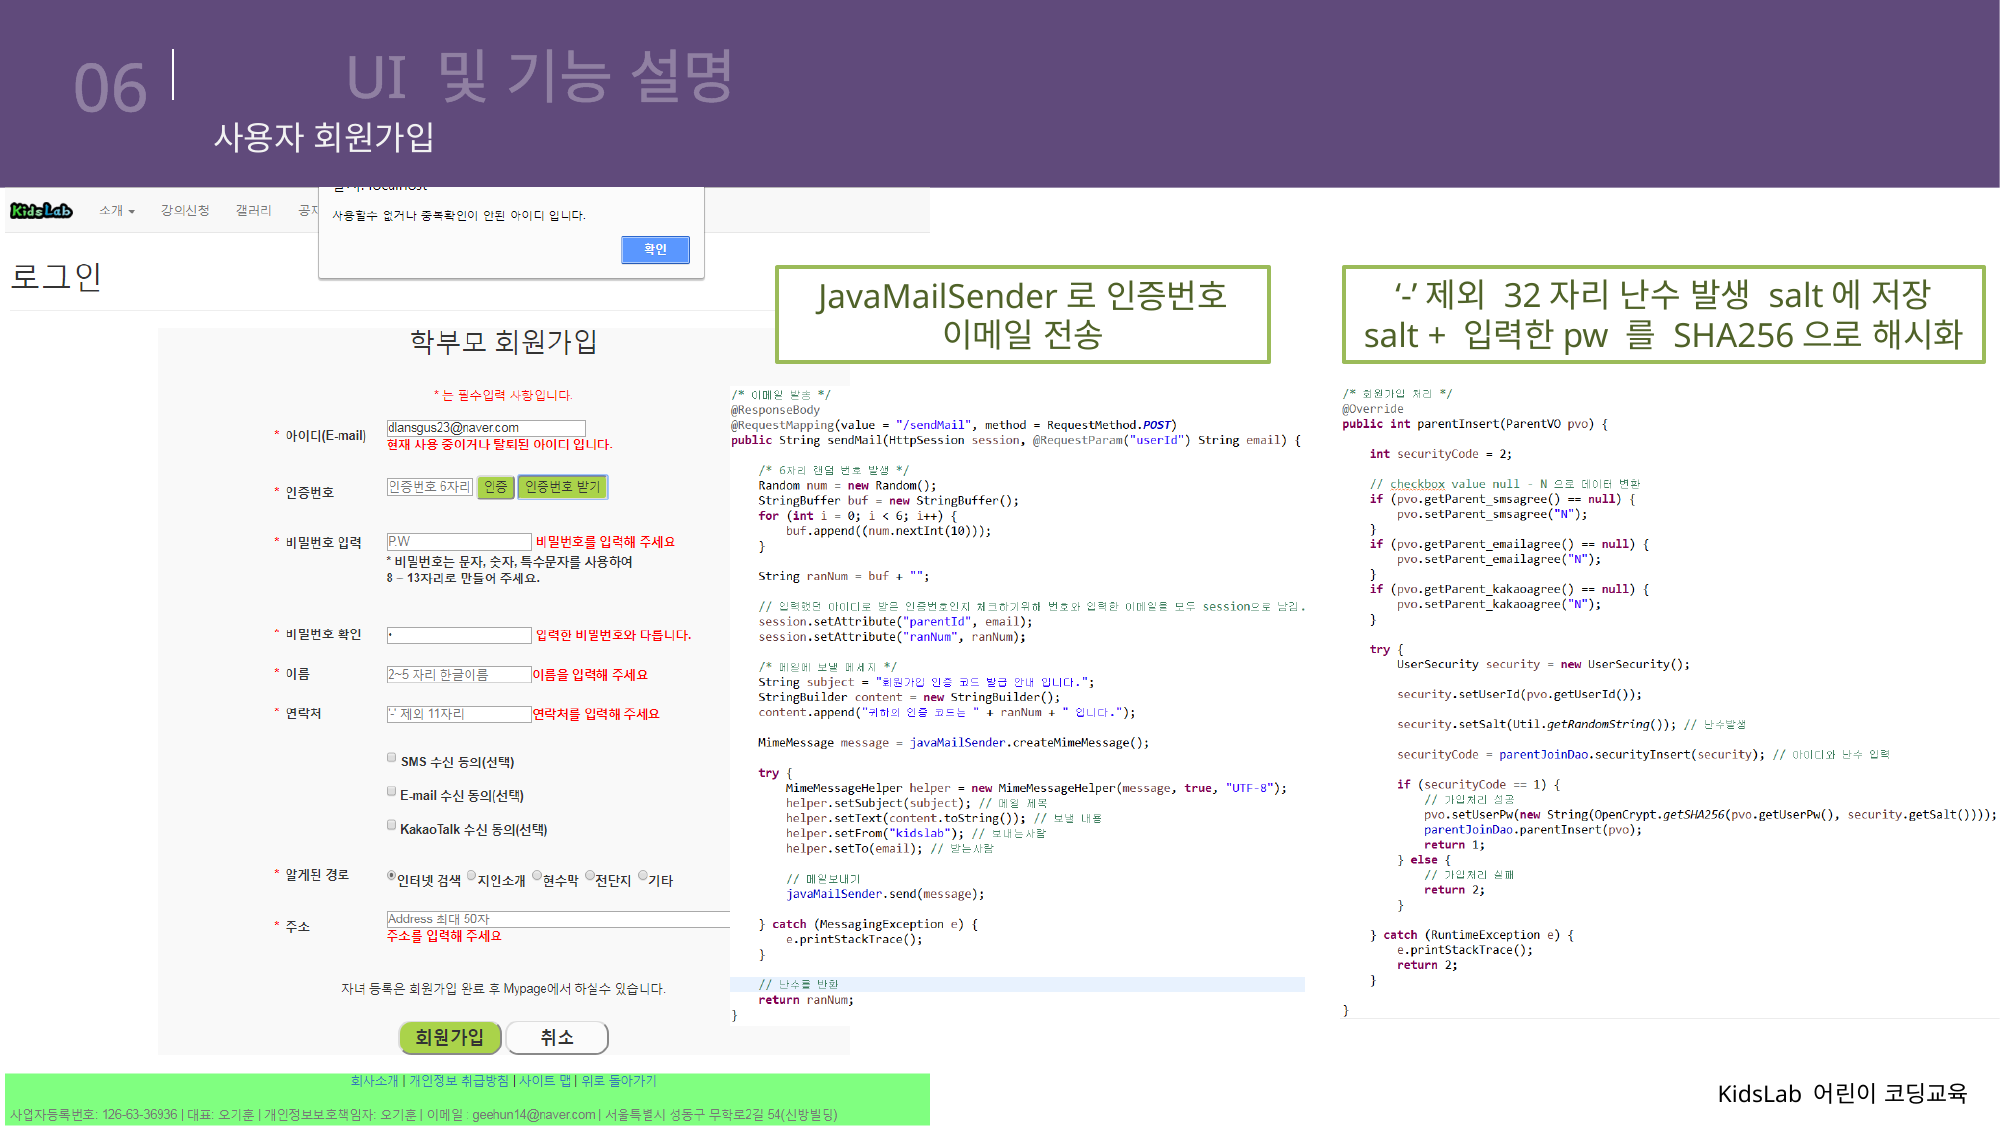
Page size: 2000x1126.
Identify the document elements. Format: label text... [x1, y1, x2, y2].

list 사용자 회원가입 [198, 118, 883, 155]
text_box JavaMailSender로 인증번호 이메일 전송 [934, 265, 1271, 364]
list 06 [57, 37, 199, 116]
text_box ‘-’제외 32자리 난수 발생 salt에 저장 salt + 입력한pw 를 SHA256으로 해시화 [1342, 265, 1986, 364]
picture [5, 187, 1305, 1126]
title UI 및 기능 설명 [198, 35, 883, 114]
picture [1339, 385, 2000, 1019]
